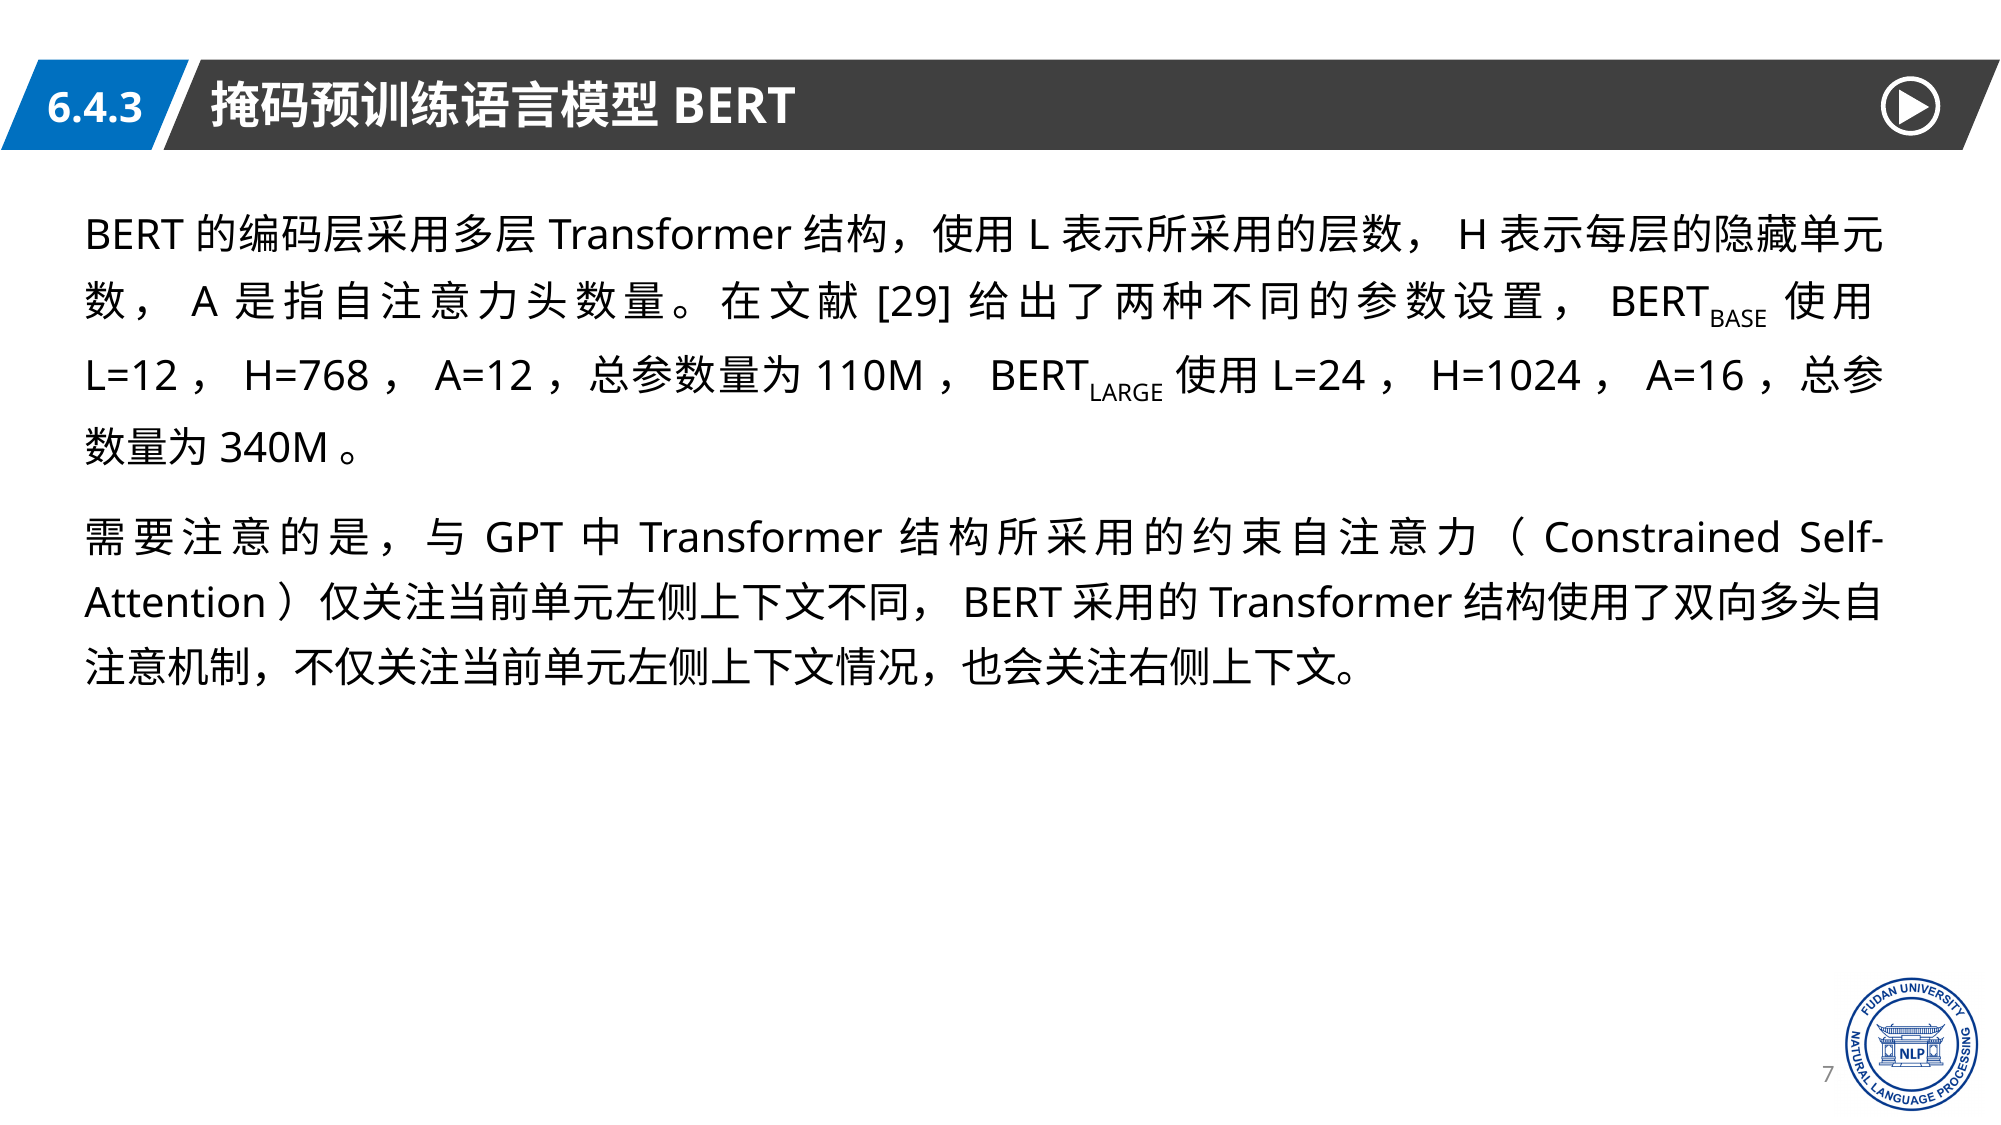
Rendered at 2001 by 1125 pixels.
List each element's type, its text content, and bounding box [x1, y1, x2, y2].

text_box [1, 89, 157, 150]
text_box 6.4.3 [26, 73, 164, 138]
text_box [163, 59, 2000, 150]
slide_number 79 [1412, 1042, 1863, 1103]
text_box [1883, 78, 1939, 134]
picture [1834, 972, 1985, 1117]
text_box 掩码预训练语言模型BERT [196, 66, 812, 142]
text_box [32, 59, 189, 120]
text_box BERT的编码层采用多层Transformer结构，使用L表示所采用的层数，H表示每层的隐藏单元数，A是指自注意力头数量。在文献[29]给出了两种不同的参数设置，BERTBASE使用L=12，H=768，A=12，总参数量为110M，BERTLARGE使用L=24，H=1024，A=16，总参数量为340M。 需要注意的是，与GPT中Transformer结构所采用的约束自注意力（Constrained Self-Attention）仅关注当前单元左侧上下文不同，BERT采用的Transformer结构使用了双向多头自注意机制，不仅关注当前单元左侧上下文情况，也会关注右侧上下文。 [69, 185, 1900, 699]
